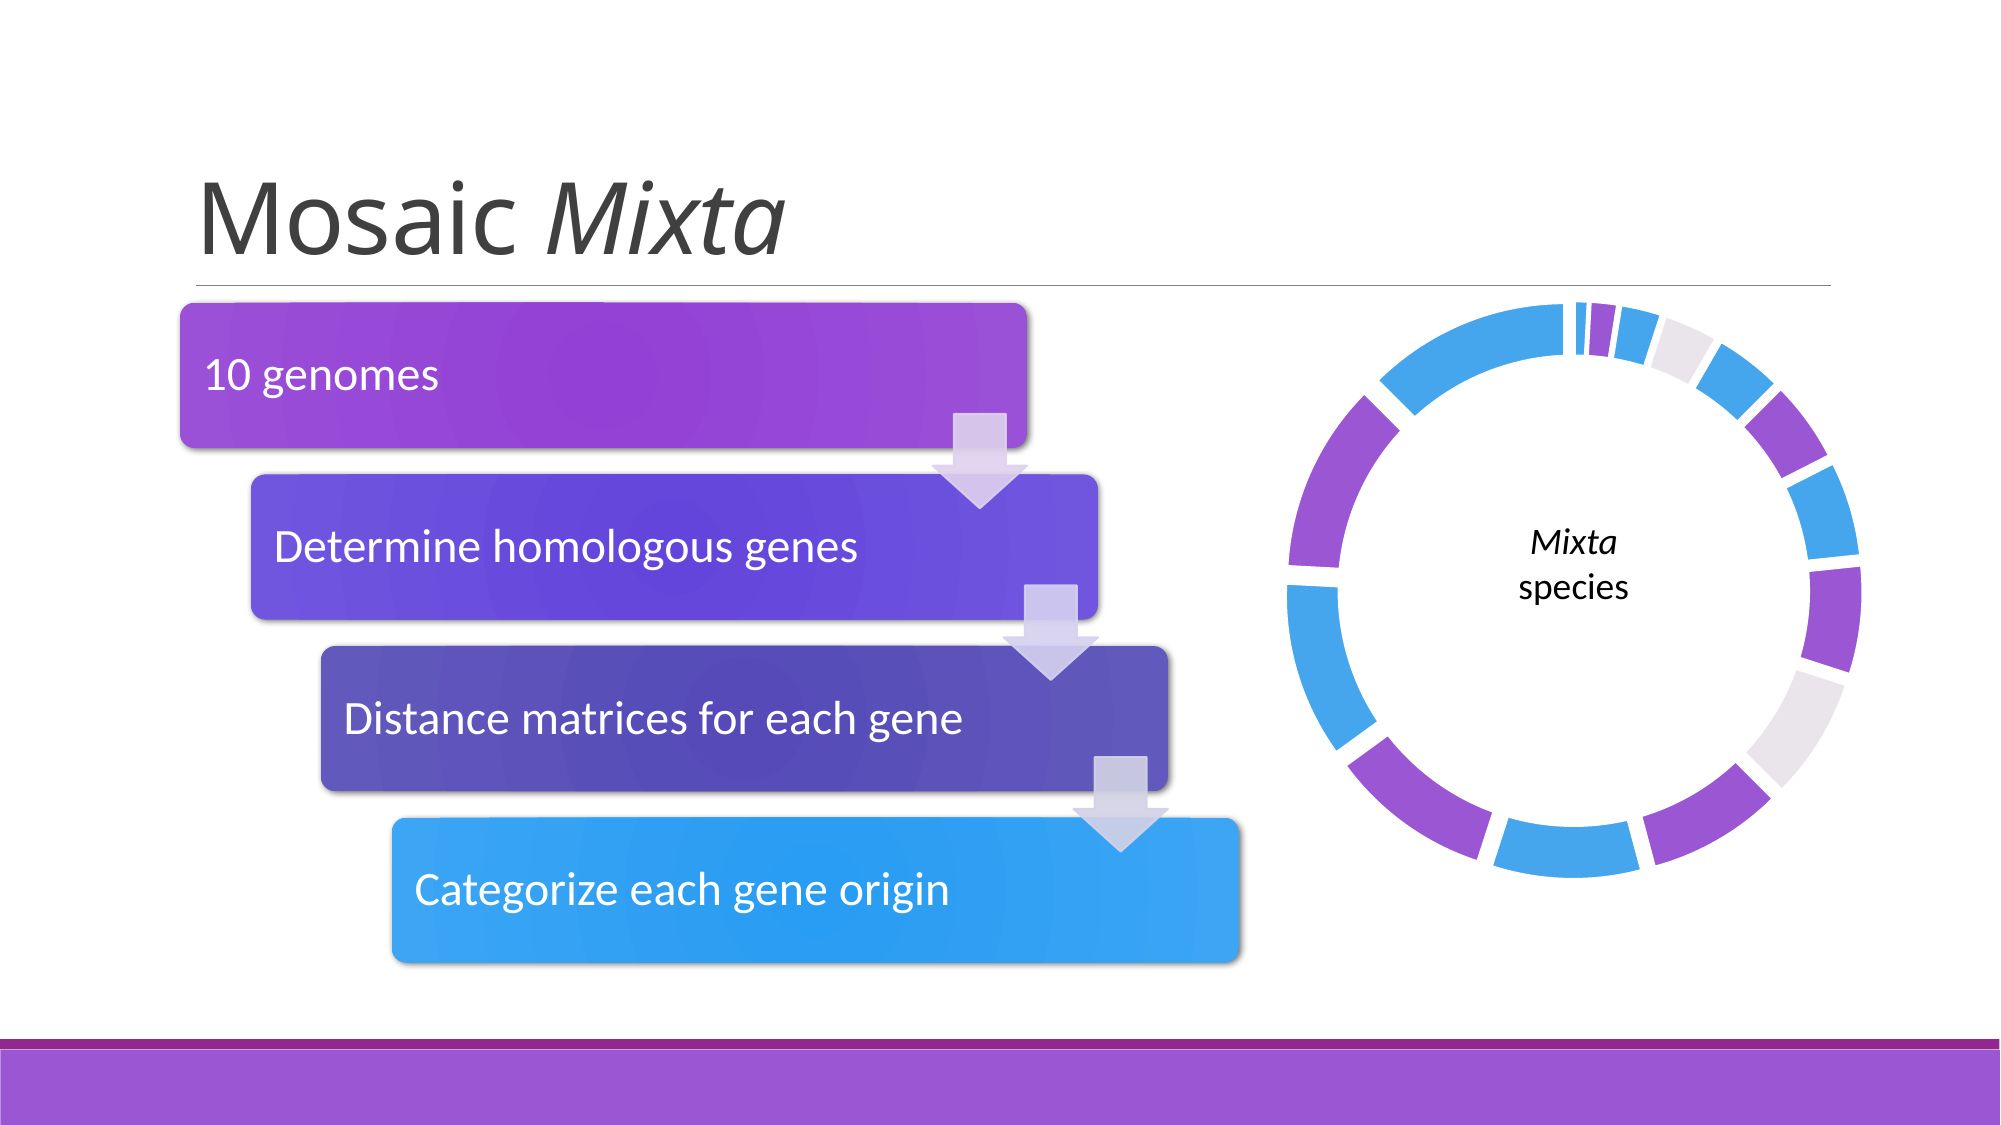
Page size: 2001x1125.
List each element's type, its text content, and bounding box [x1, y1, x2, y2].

title Mosaic Mixta [180, 47, 1830, 285]
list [179, 302, 1240, 964]
chart [1248, 288, 1900, 893]
